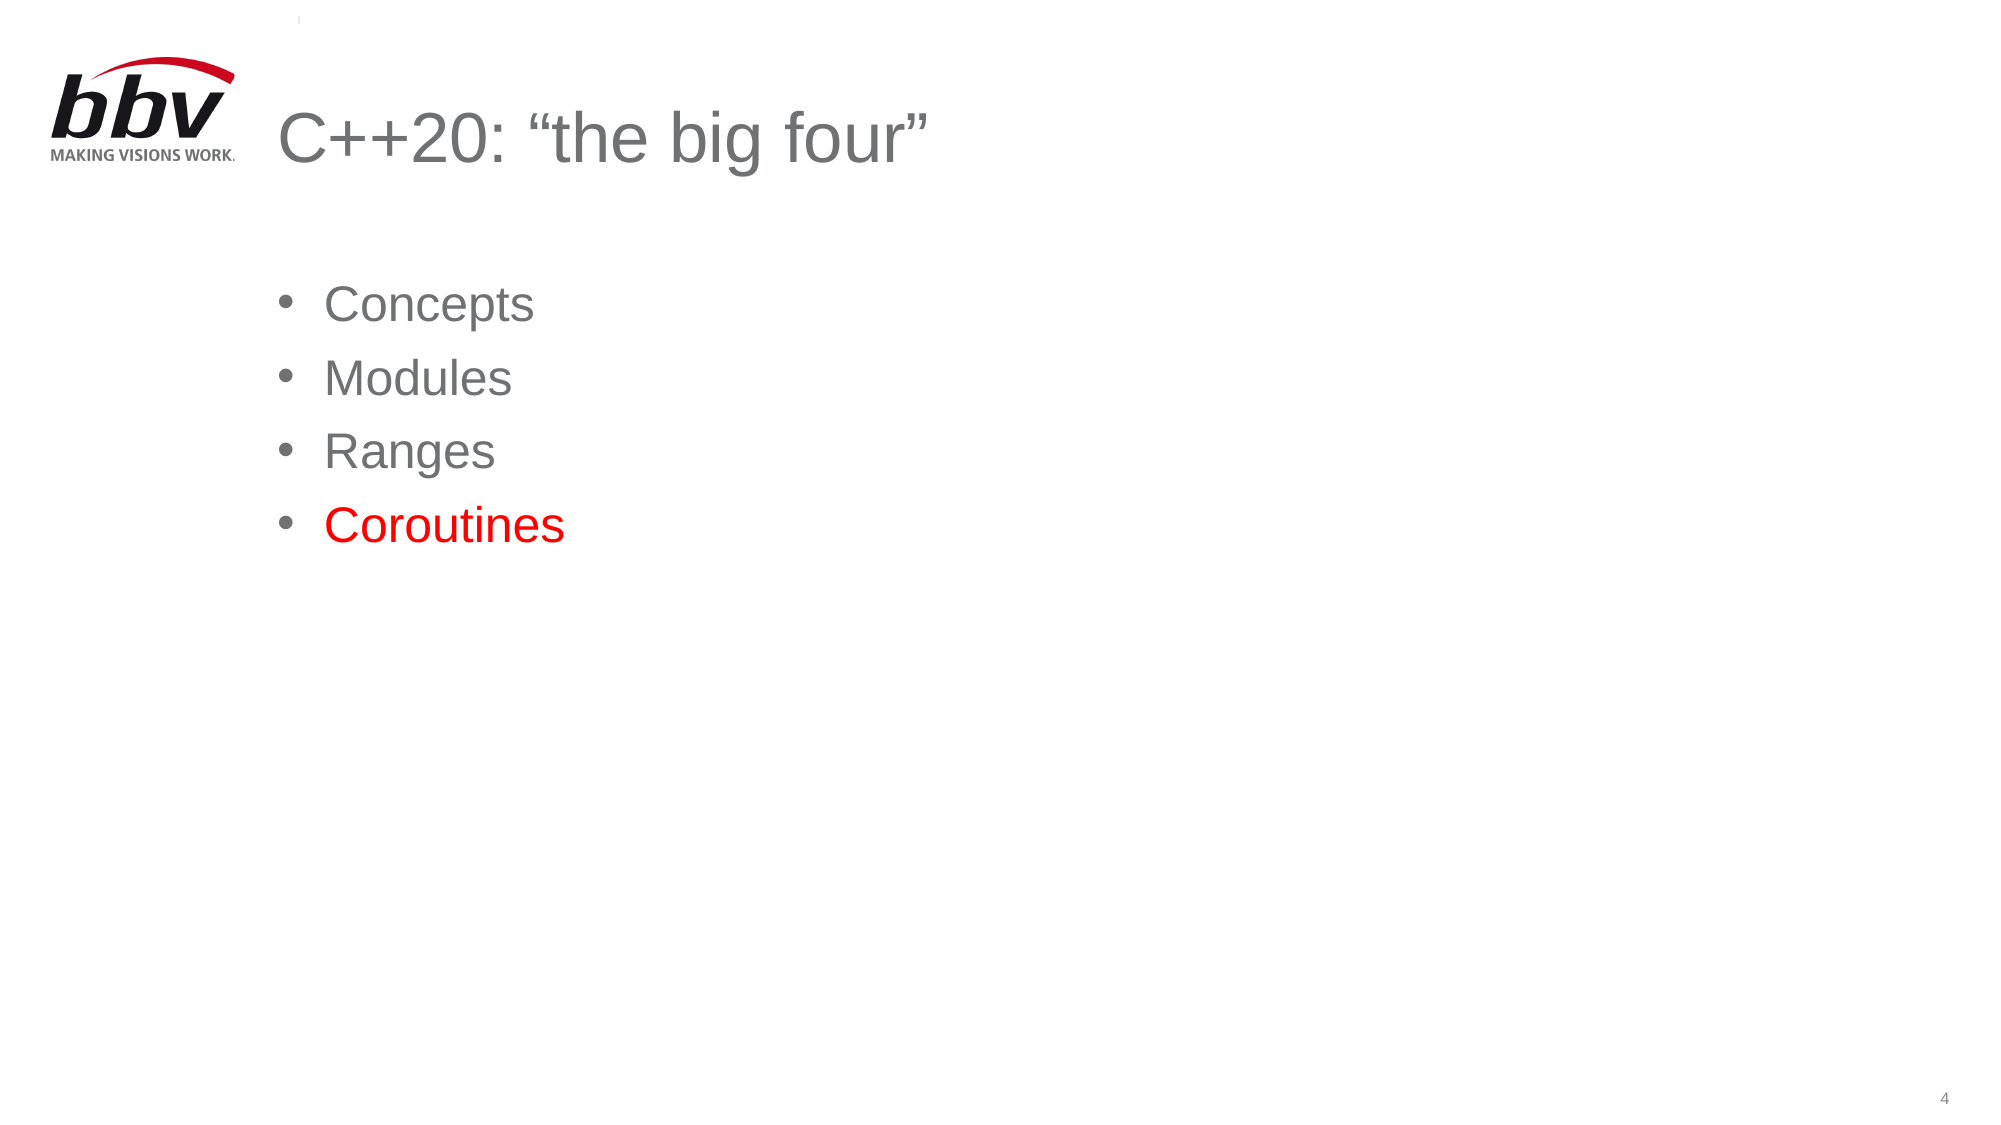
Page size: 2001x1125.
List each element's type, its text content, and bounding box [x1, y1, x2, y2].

list Concepts Modules Ranges Coroutines [276, 270, 1949, 1036]
slide_number 4 [1870, 1078, 1950, 1118]
title C++20: “the big four” [277, 82, 1949, 177]
